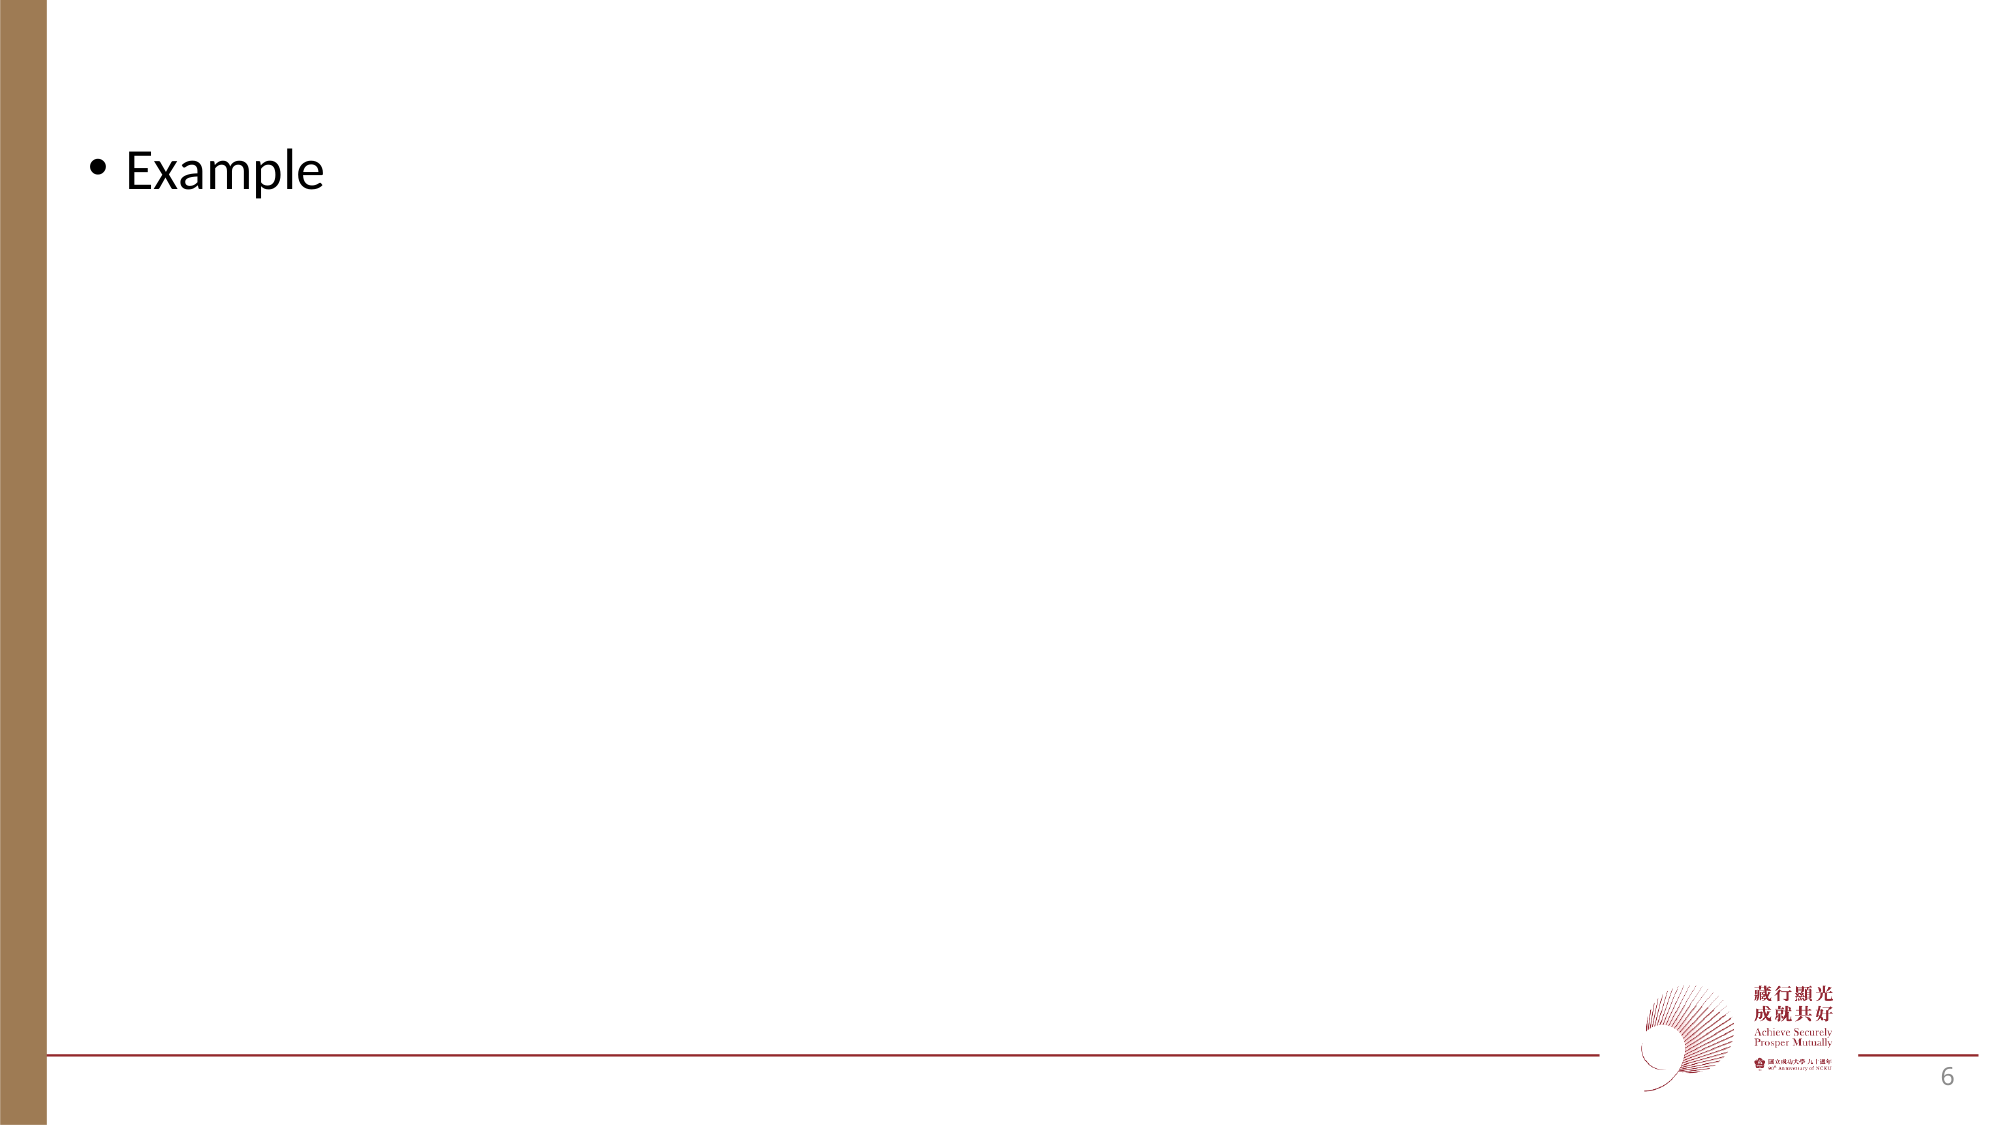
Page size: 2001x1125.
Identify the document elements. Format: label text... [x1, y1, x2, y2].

slide_number 6 [1880, 1047, 1970, 1108]
picture [0, 0, 2000, 1125]
